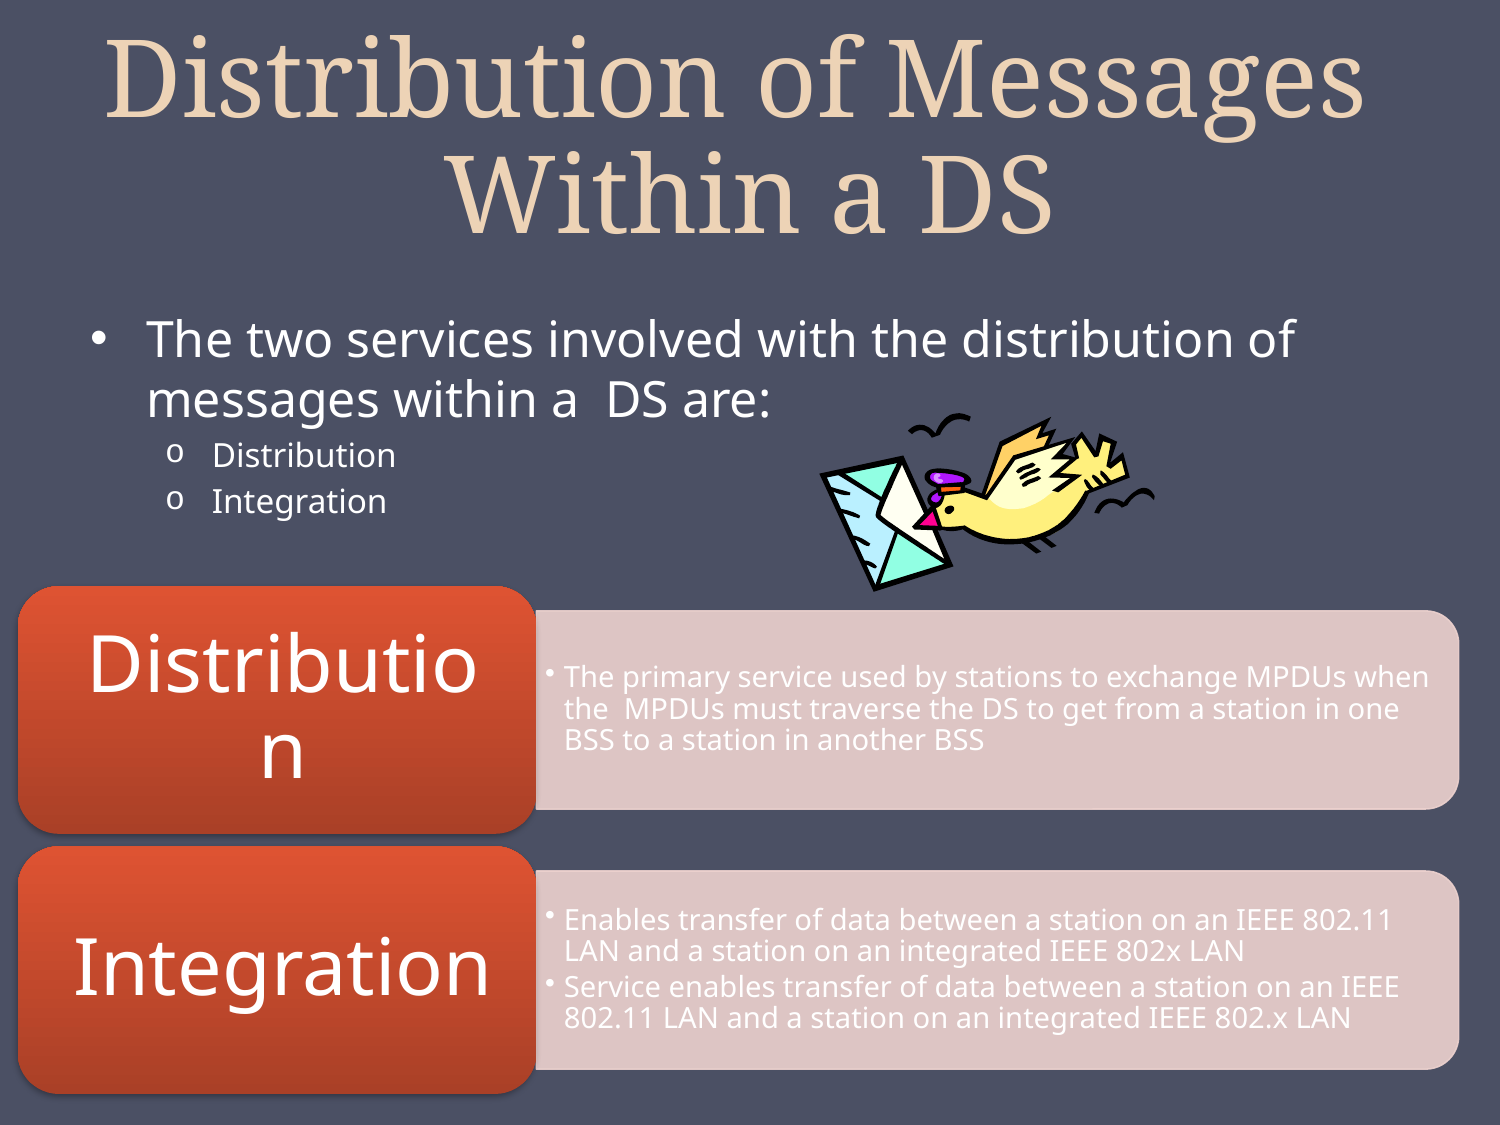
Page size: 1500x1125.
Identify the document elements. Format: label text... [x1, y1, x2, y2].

picture [825, 405, 1153, 569]
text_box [17, 585, 1459, 1095]
title Distribution of Messages Within a DS [75, 0, 1425, 263]
list The two services involved with the distribution of messages within a DS are: Distribution Integration [75, 299, 1425, 584]
